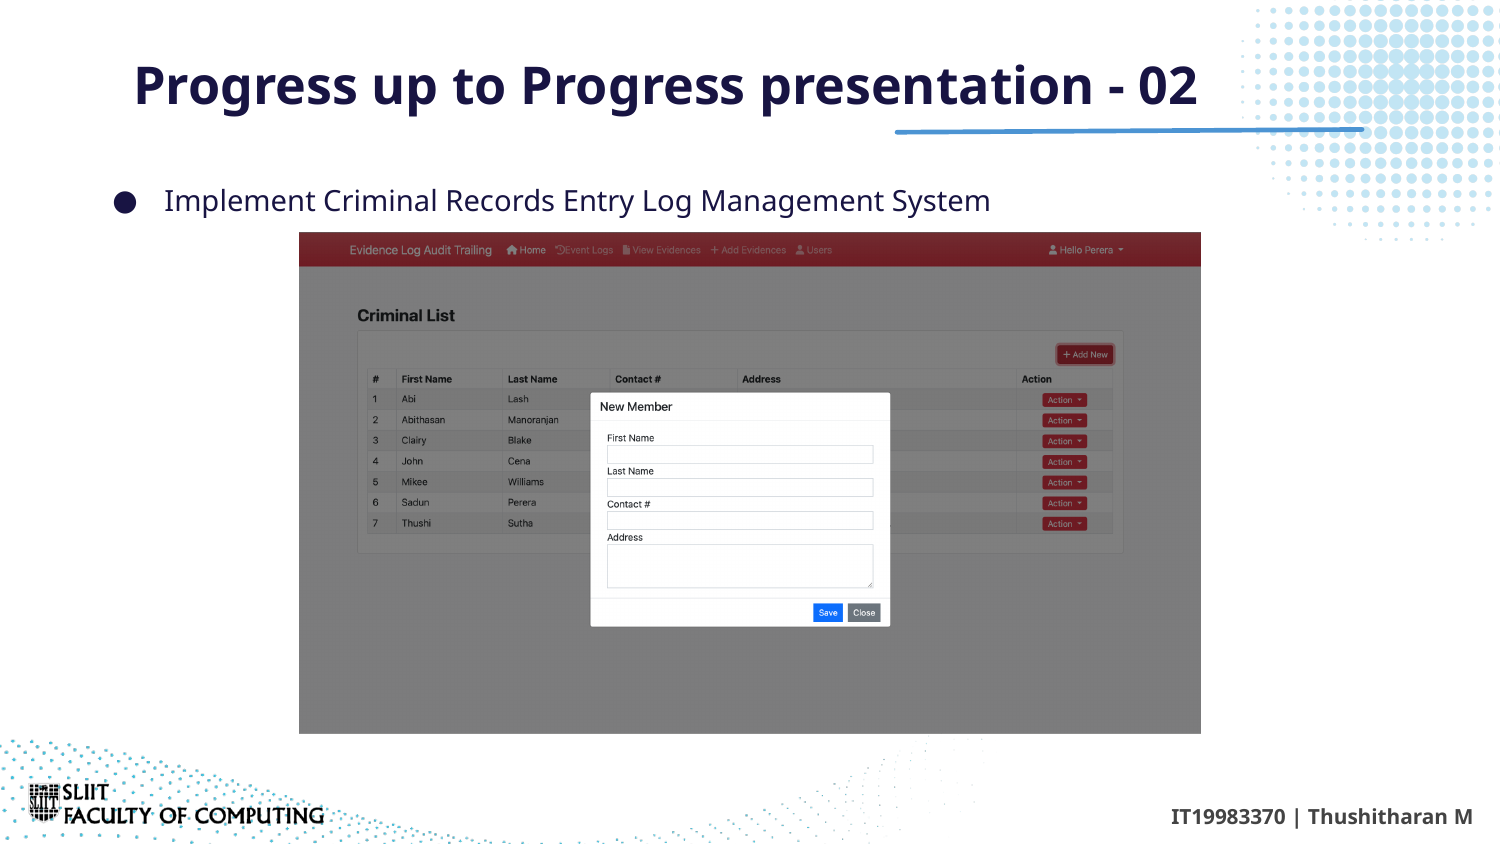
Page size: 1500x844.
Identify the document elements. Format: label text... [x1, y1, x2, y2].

picture [0, 231, 1201, 844]
text_box IT19983370 | Thushitharan M [1007, 790, 1500, 841]
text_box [896, 129, 1363, 133]
title Progress up to Progress presentation - 02 [118, 35, 1236, 130]
picture [1241, 0, 1500, 242]
text_box Implement Criminal Records Entry Log Management System [74, 149, 1159, 232]
